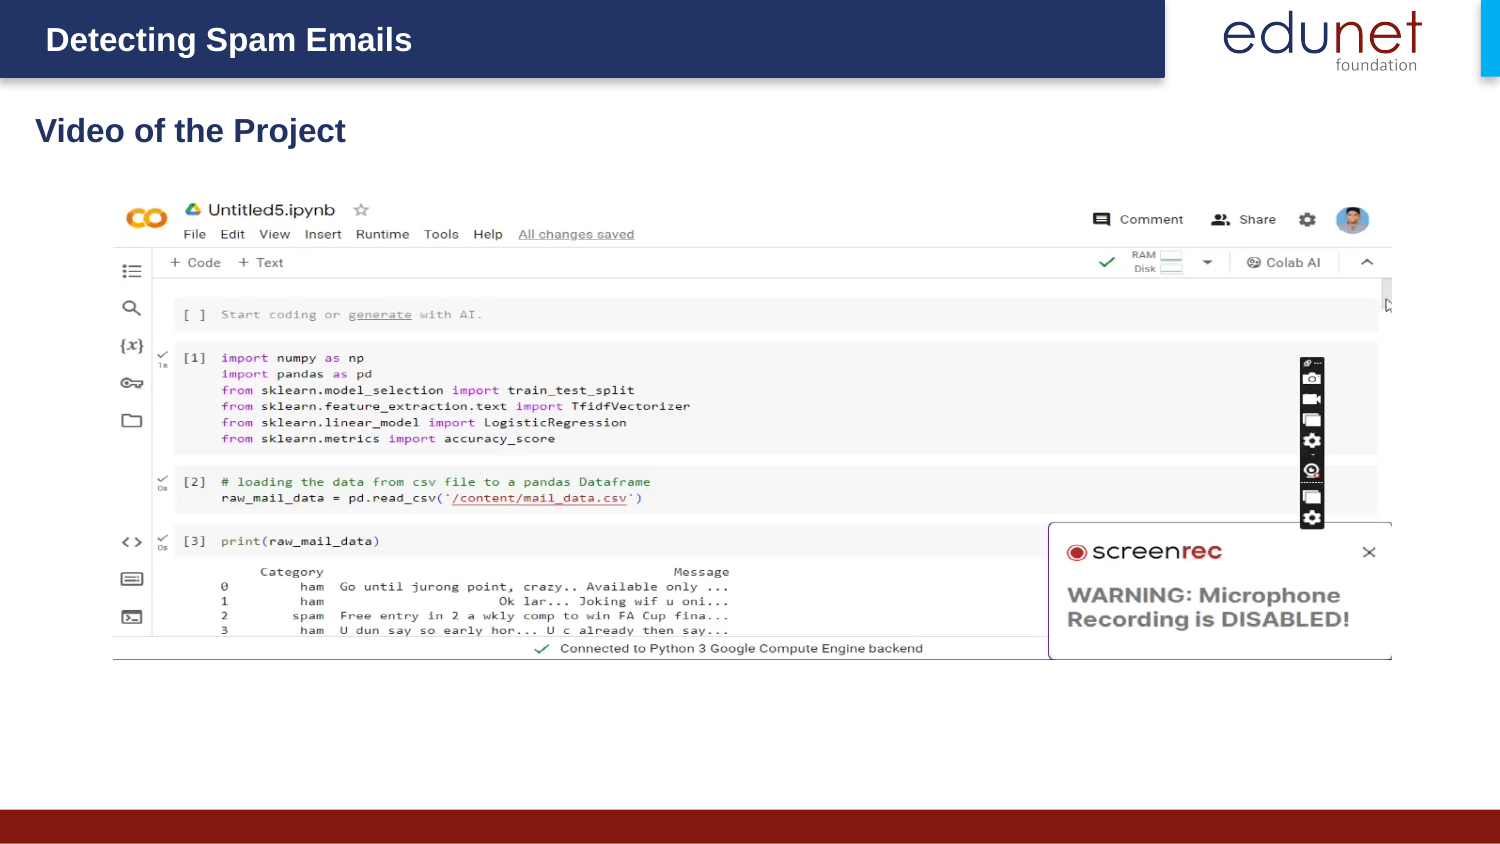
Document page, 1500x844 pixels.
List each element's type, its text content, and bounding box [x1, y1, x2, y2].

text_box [112, 193, 1393, 661]
text_box Video of the Project [20, 94, 750, 147]
picture [1219, 8, 1424, 75]
